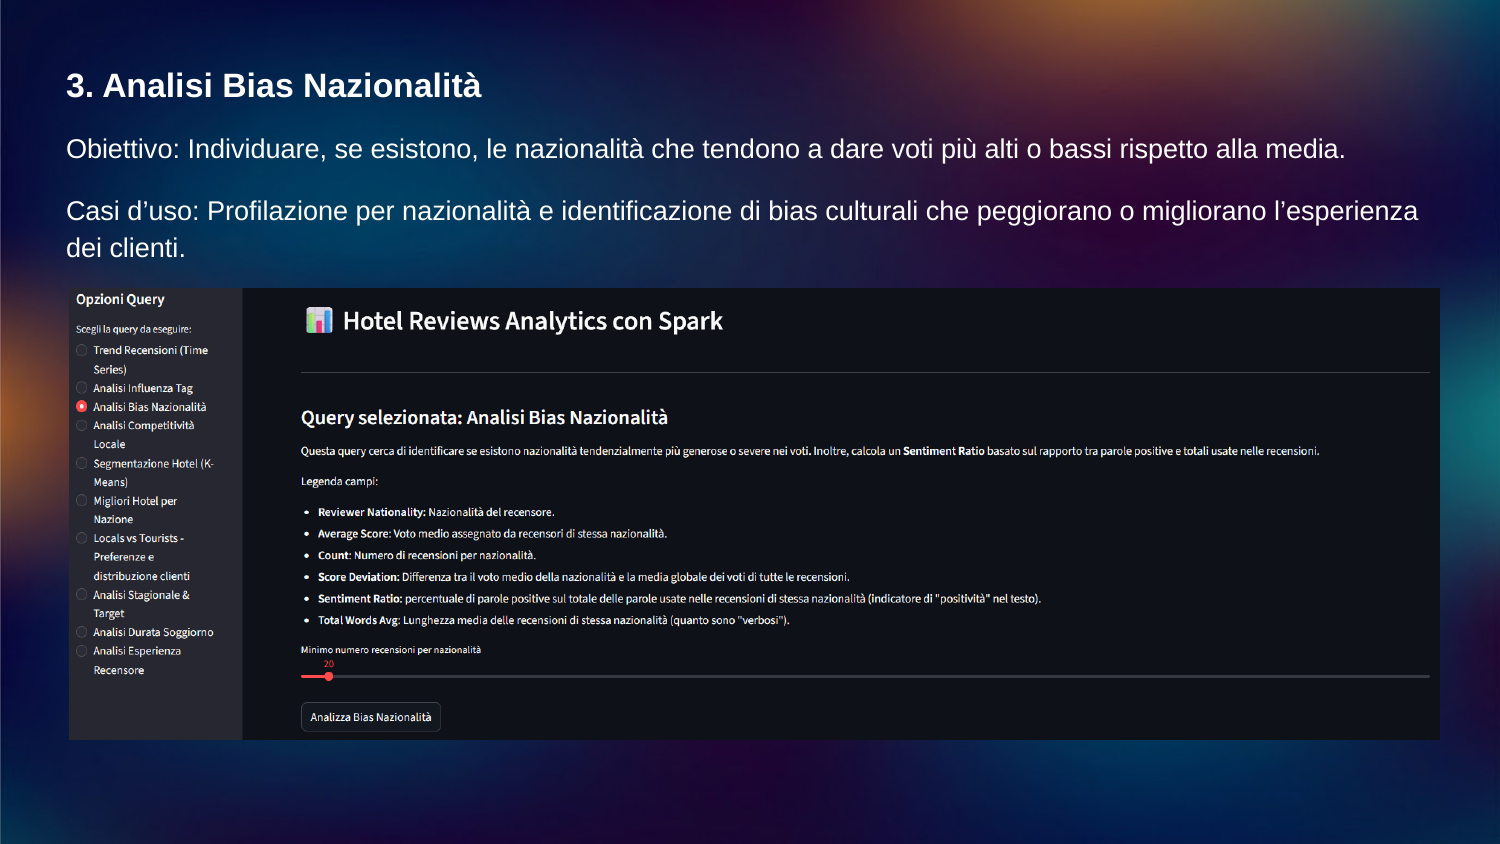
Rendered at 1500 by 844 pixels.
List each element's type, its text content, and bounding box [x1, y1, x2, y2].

title 3. Analisi Bias Nazionalità [51, 48, 1449, 111]
picture [0, 0, 1500, 844]
list Obiettivo: Individuare, se esistono, le nazionalità che tendono a dare voti più alti o bassi rispetto alla media. Casi d’uso: Profilazione per nazionalità e identificazione di bias culturali che peggiorano o migliorano l’esperienza dei clienti. [51, 111, 1449, 672]
